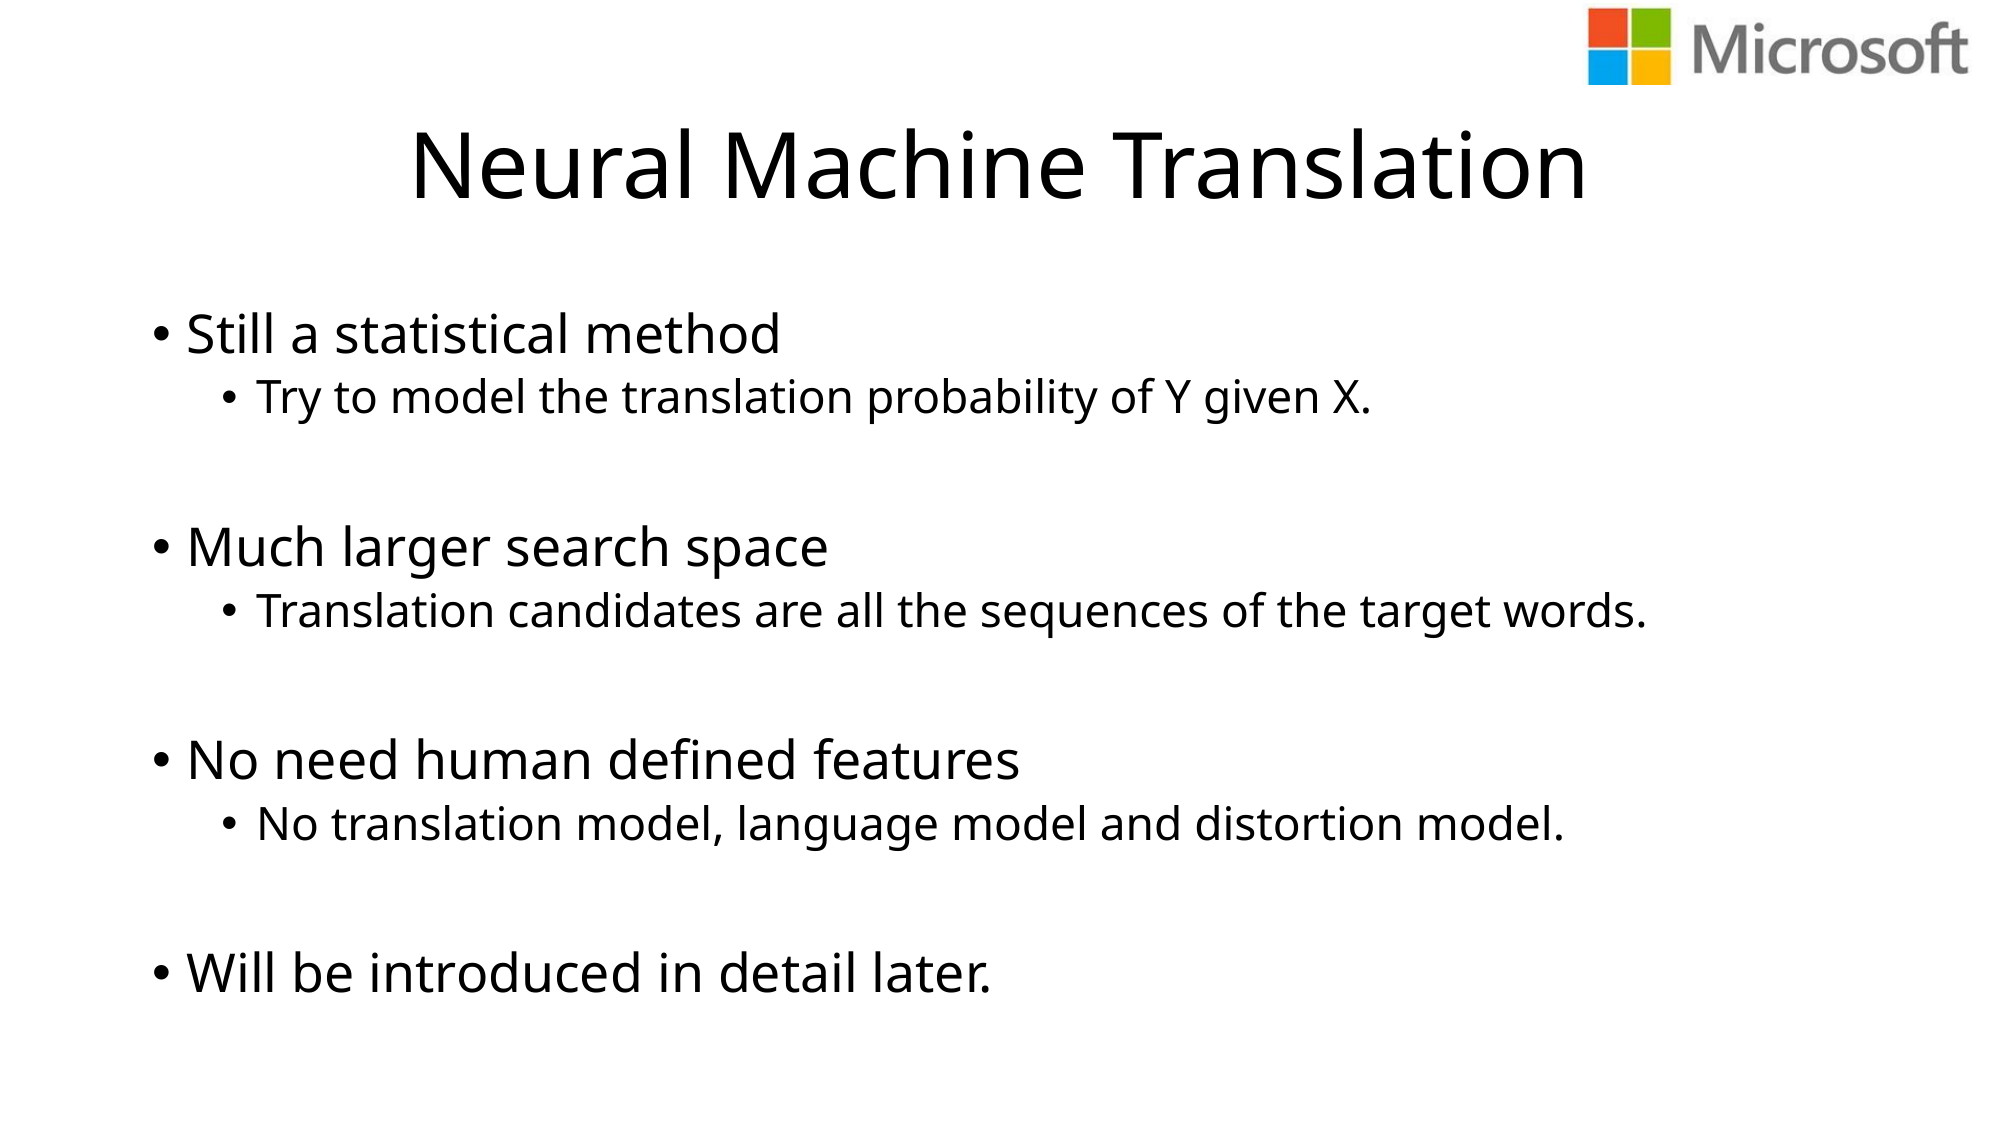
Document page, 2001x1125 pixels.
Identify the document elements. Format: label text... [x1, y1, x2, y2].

title Neural Machine Translation [137, 59, 1863, 278]
picture [1582, 3, 1976, 85]
list Still a statistical method Try to model the translation probability of Y given X. Much larger search space Translation candidates are all the sequences of the target words. No need human defined features No translation model, language model and distortion model. Will be introduced in detail later. [137, 299, 1863, 1014]
